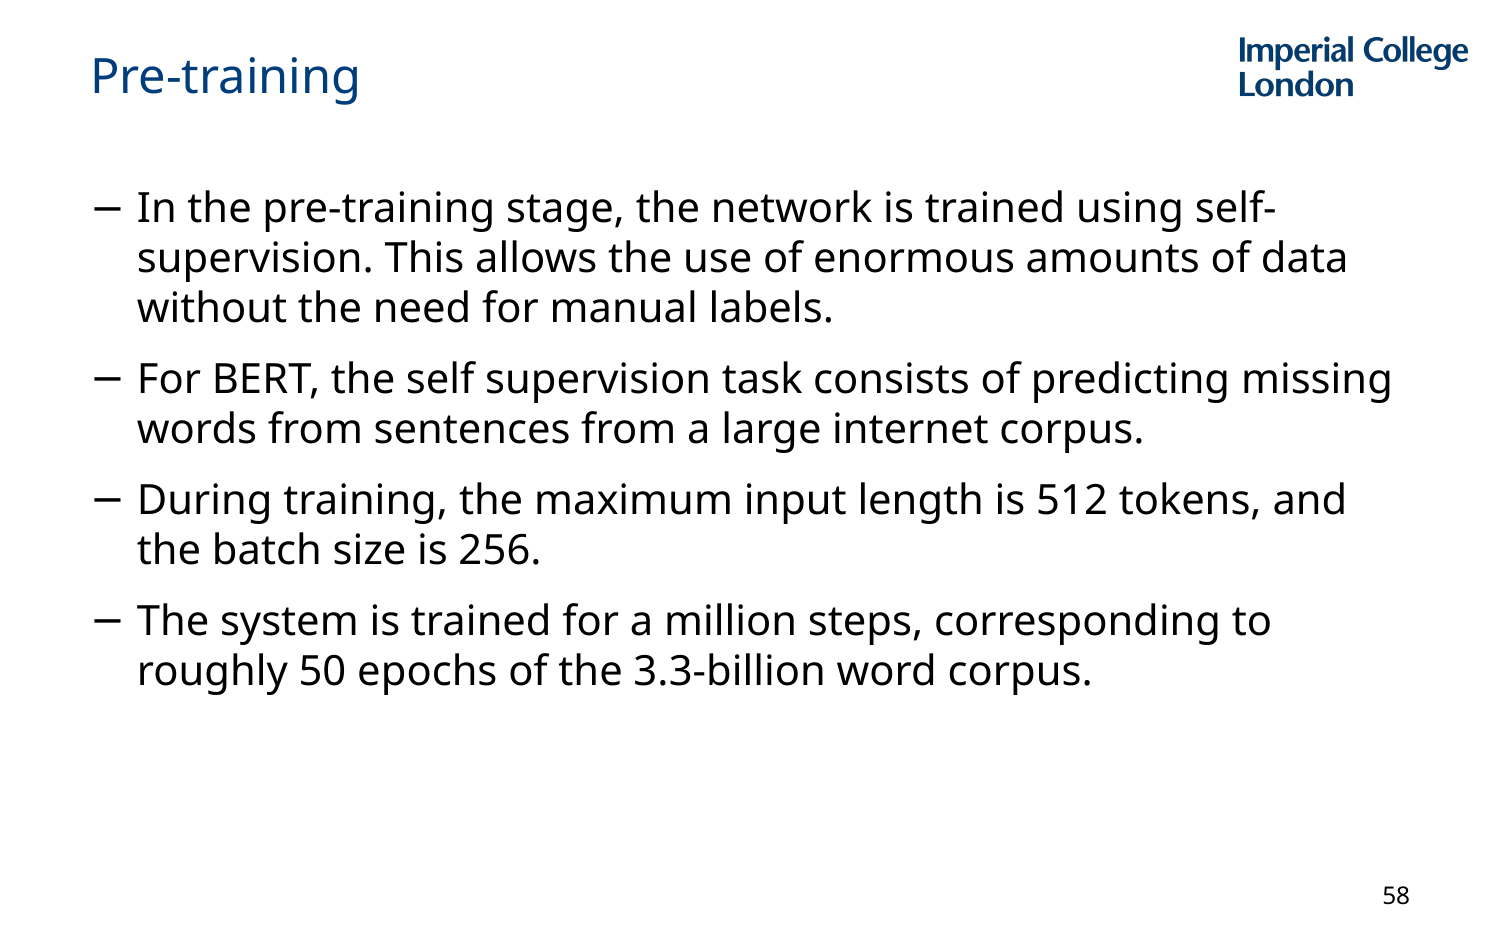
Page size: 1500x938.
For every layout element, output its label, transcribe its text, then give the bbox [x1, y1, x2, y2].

title Pre-training [75, 0, 1425, 153]
picture [1425, 18, 1486, 114]
slide_number 58 [1074, 872, 1426, 920]
list In the pre-training stage, the network is trained using self-supervision. This allows the use of enormous amounts of data without the need for manual labels. For BERT, the self supervision task consists of predicting missing words from sentences from a large internet corpus. During training, the maximum input length is 512 tokens, and the batch size is 256. The system is trained for a million steps, corresponding to roughly 50 epochs of the 3.3-billion word corpus. [75, 173, 1425, 853]
